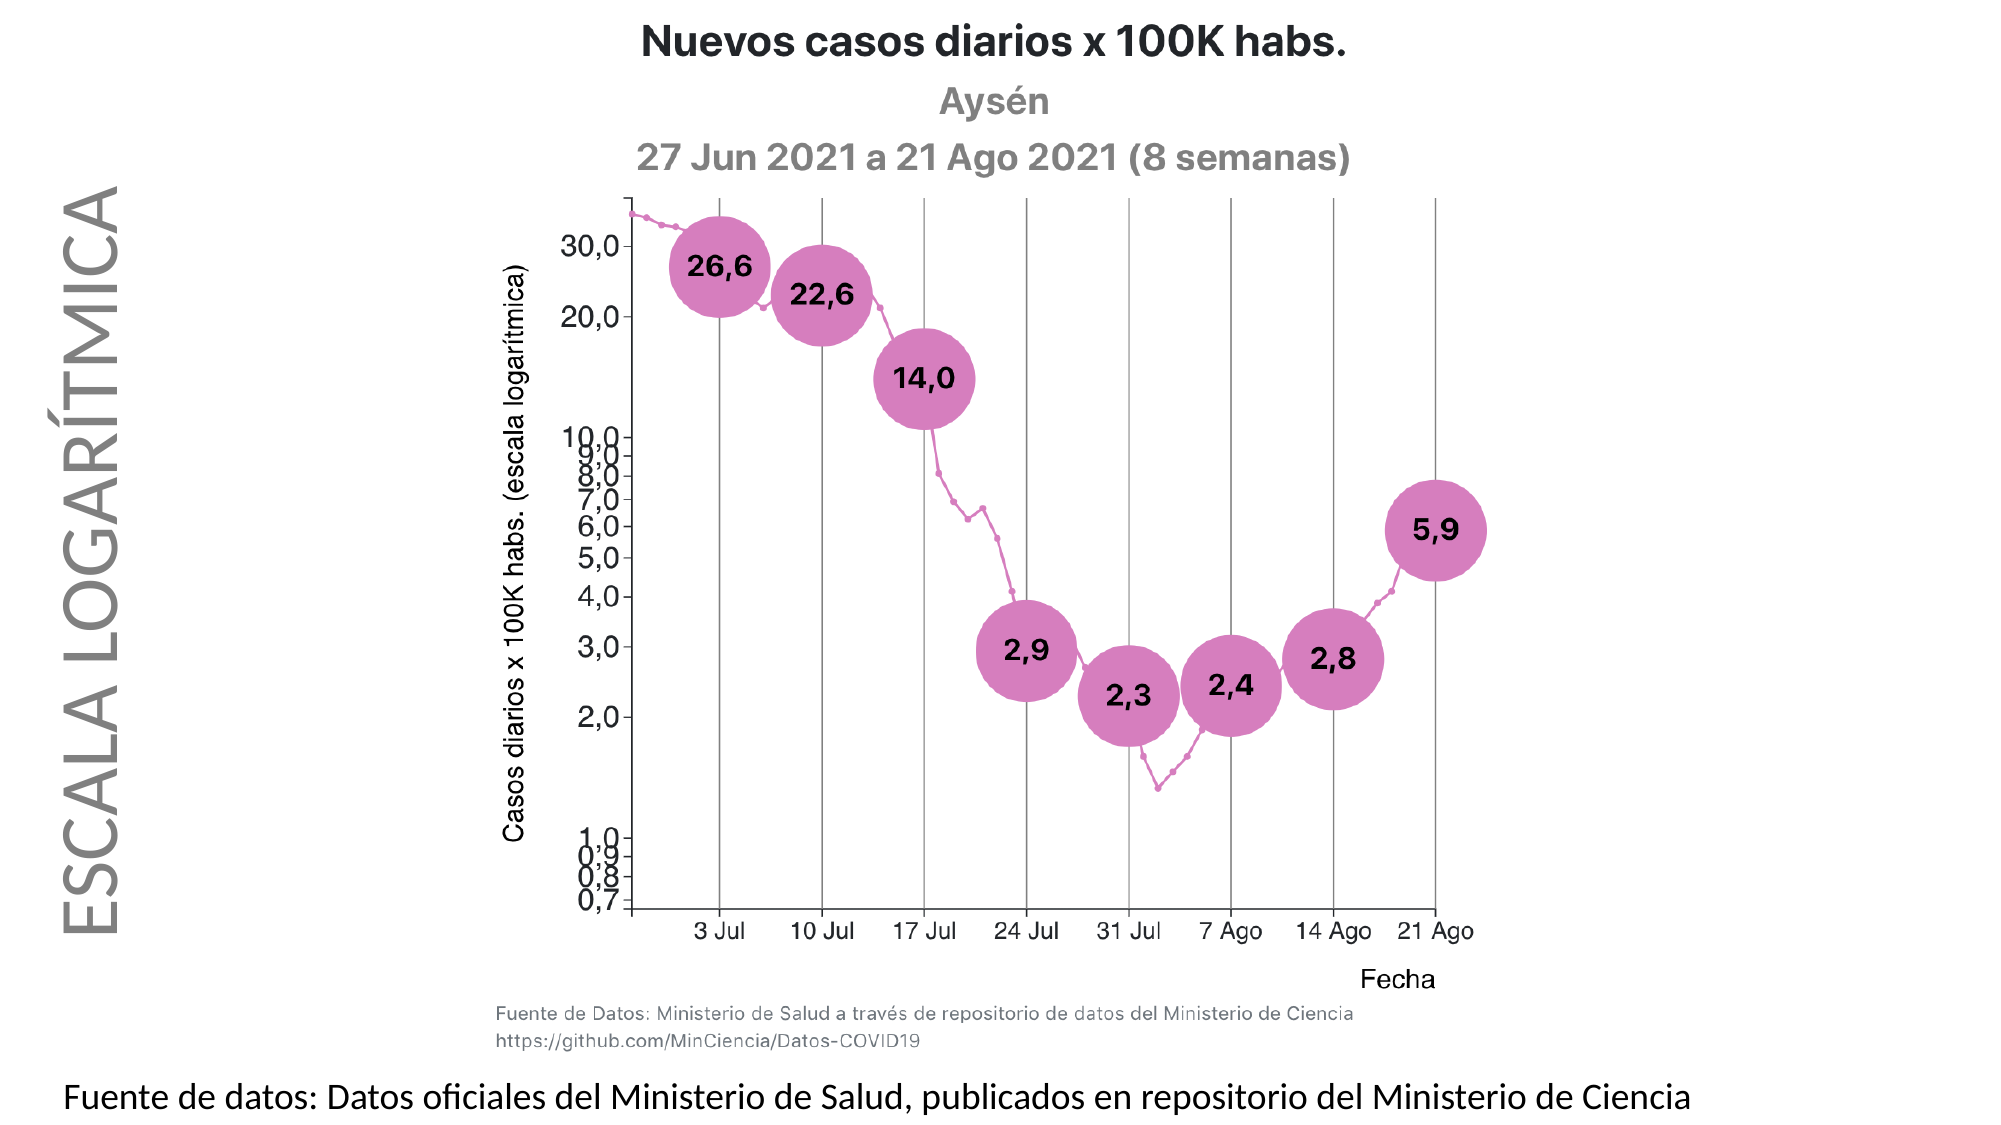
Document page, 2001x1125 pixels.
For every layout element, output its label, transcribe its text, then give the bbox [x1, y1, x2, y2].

picture [483, 0, 1517, 1064]
text_box ESCALA LOGARÍTMICA [27, 171, 142, 955]
